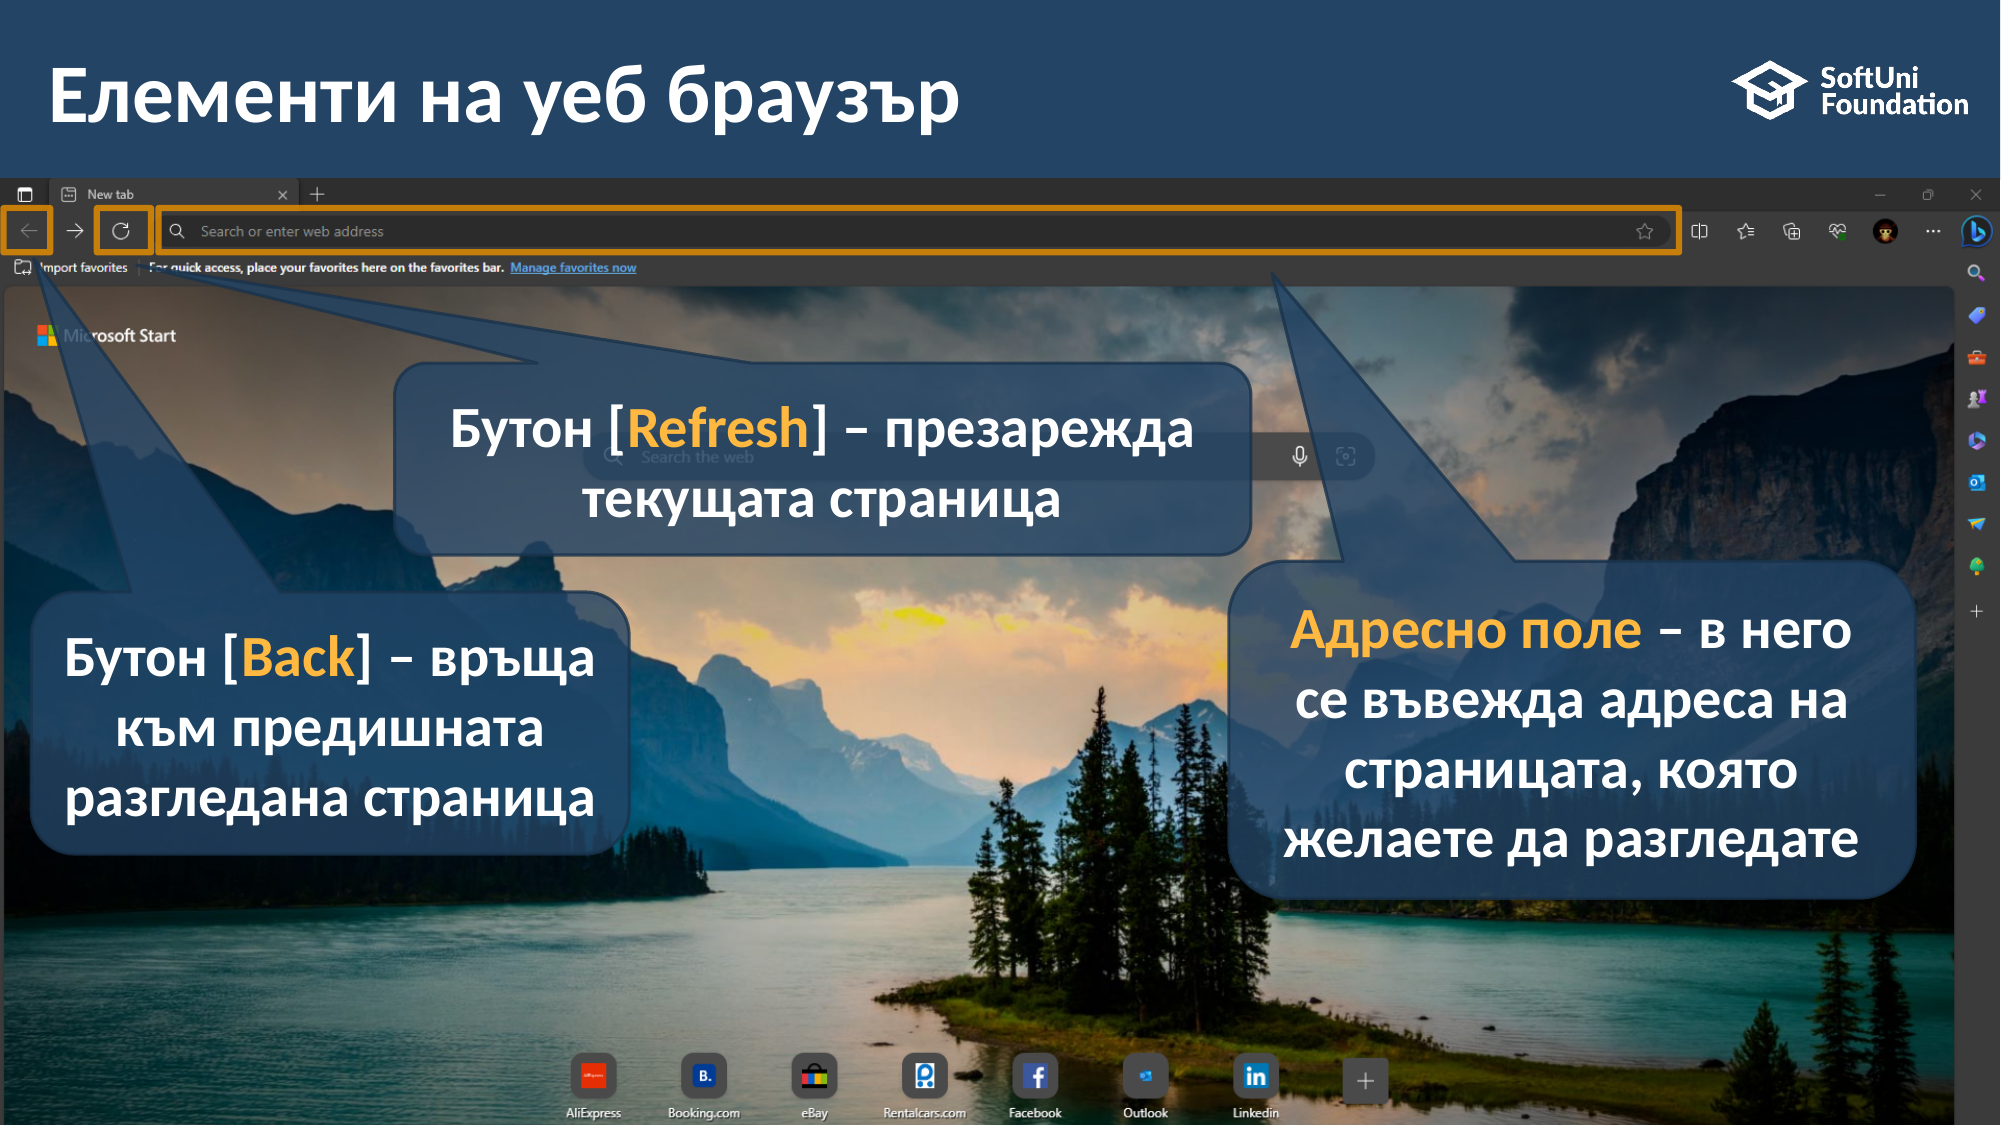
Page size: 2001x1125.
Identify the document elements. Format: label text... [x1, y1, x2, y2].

picture [0, 178, 2000, 1125]
picture [1731, 60, 1968, 120]
title Елементи на уеб браузър [31, 16, 1716, 162]
